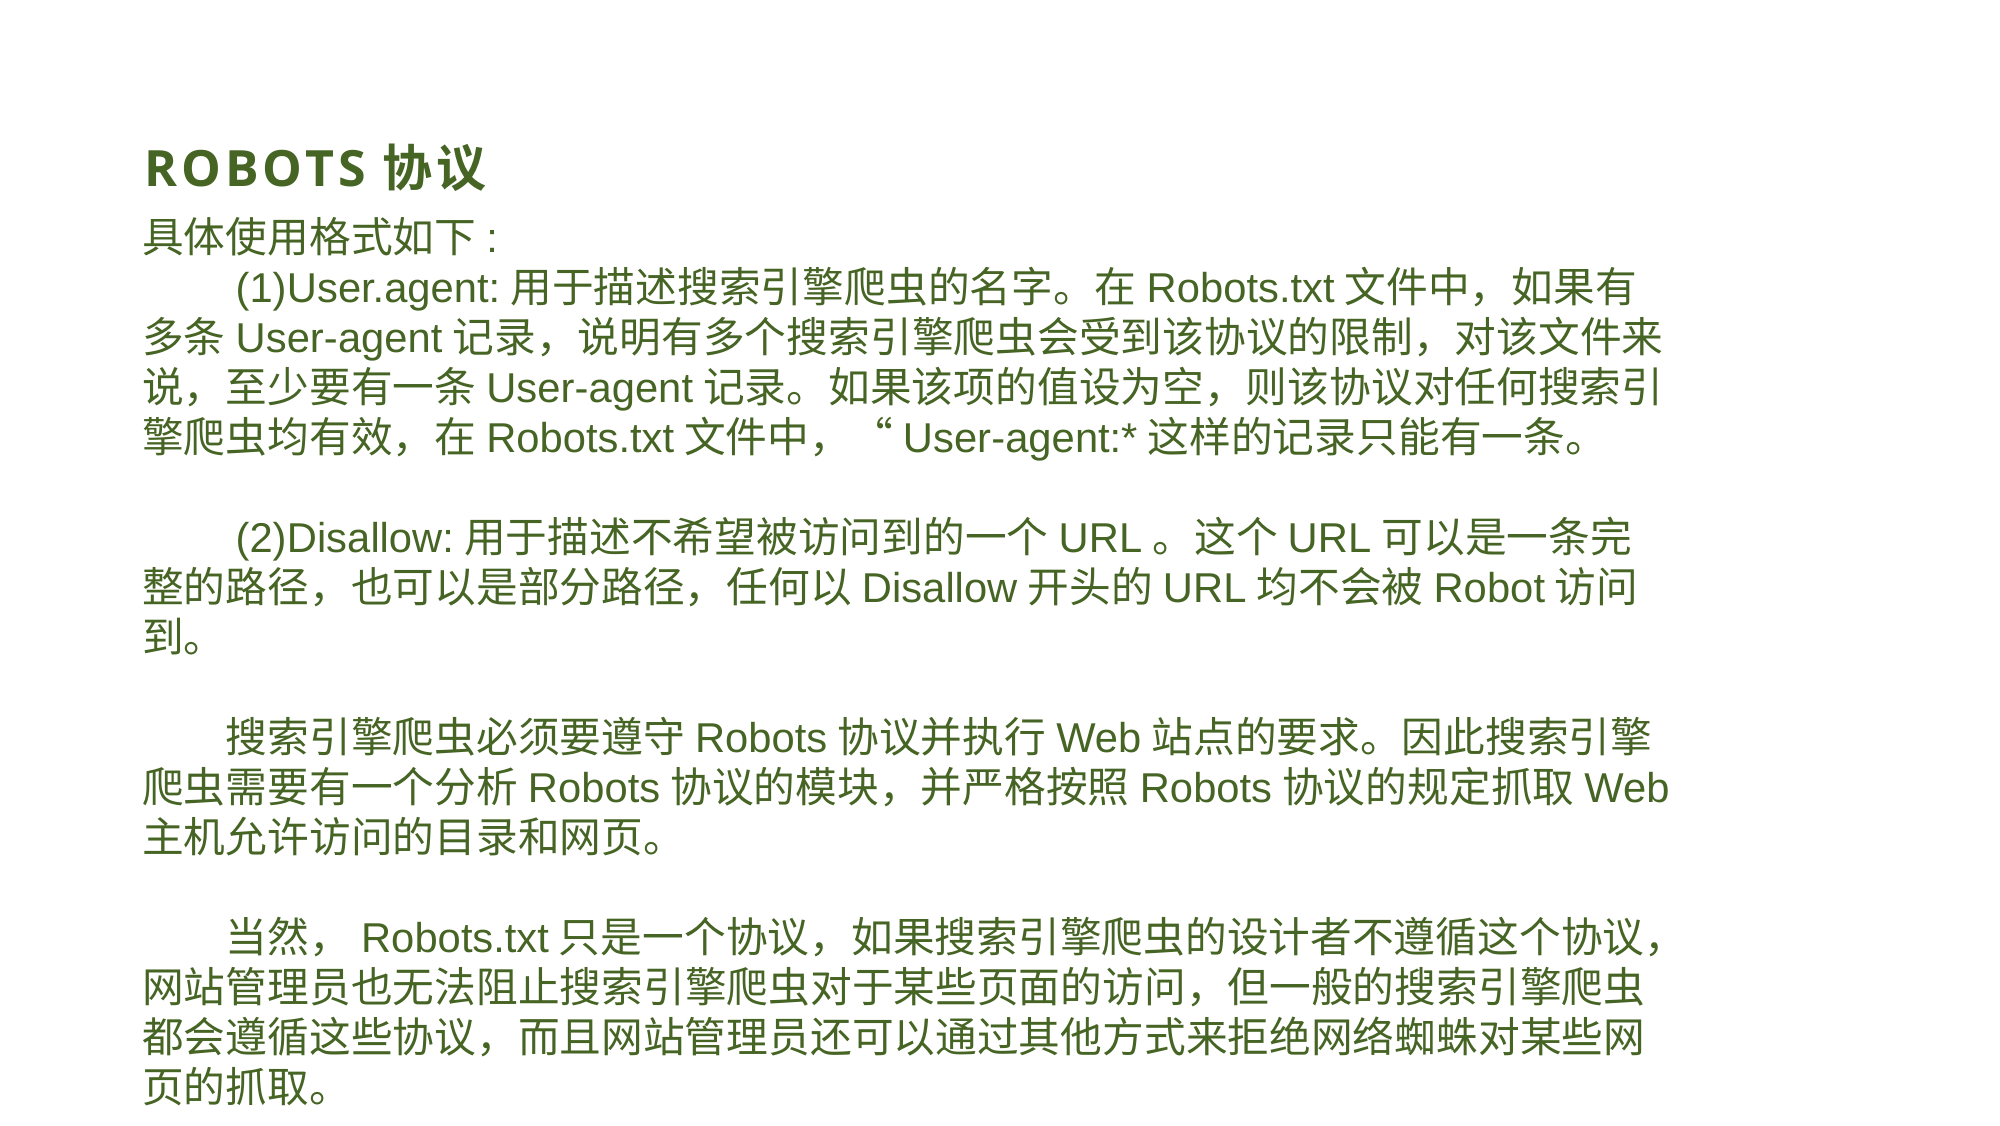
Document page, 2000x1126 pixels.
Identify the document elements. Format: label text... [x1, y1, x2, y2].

title ROBOTS协议 [127, 130, 1908, 204]
text_box 具体使用格式如下: (1)User.agent:用于描述搜索引擎爬虫的名字。在Robots.txt文件中，如果有多条User-agent记录，说明有多个搜索引擎爬虫会受到该协议的限制，对该文件来说，至少要有一条User-agent记录。如果该项的值设为空，则该协议对任何搜索引擎爬虫均有效，在Robots.txt文件中，“User-agent:*这样的记录只能有一条。 (2)Disallow:用于描述不希望被访问到的一个URL。这个URL可以是一条完整的路径，也可以是部分路径，任何以Disallow开头的URL均不会被Robot访问到。 搜索引擎爬虫必须要遵守Robots协议并执行Web站点的要求。因此搜索引擎爬虫需要有一个分析Robots协议的模块，并严格按照Robots协议的规定抓取Web主机允许访问的目录和网页。 当然，Robots.txt只是一个协议，如果搜索引擎爬虫的设计者不遵循这个协议，网站管理员也无法阻止搜索引擎爬虫对于某些页面的访问，但一般的搜索引擎爬虫都会遵循这些协议，而且网站管理员还可以通过其他方式来拒绝网络蜘蛛对某些网页的抓取。 [127, 203, 1688, 1126]
